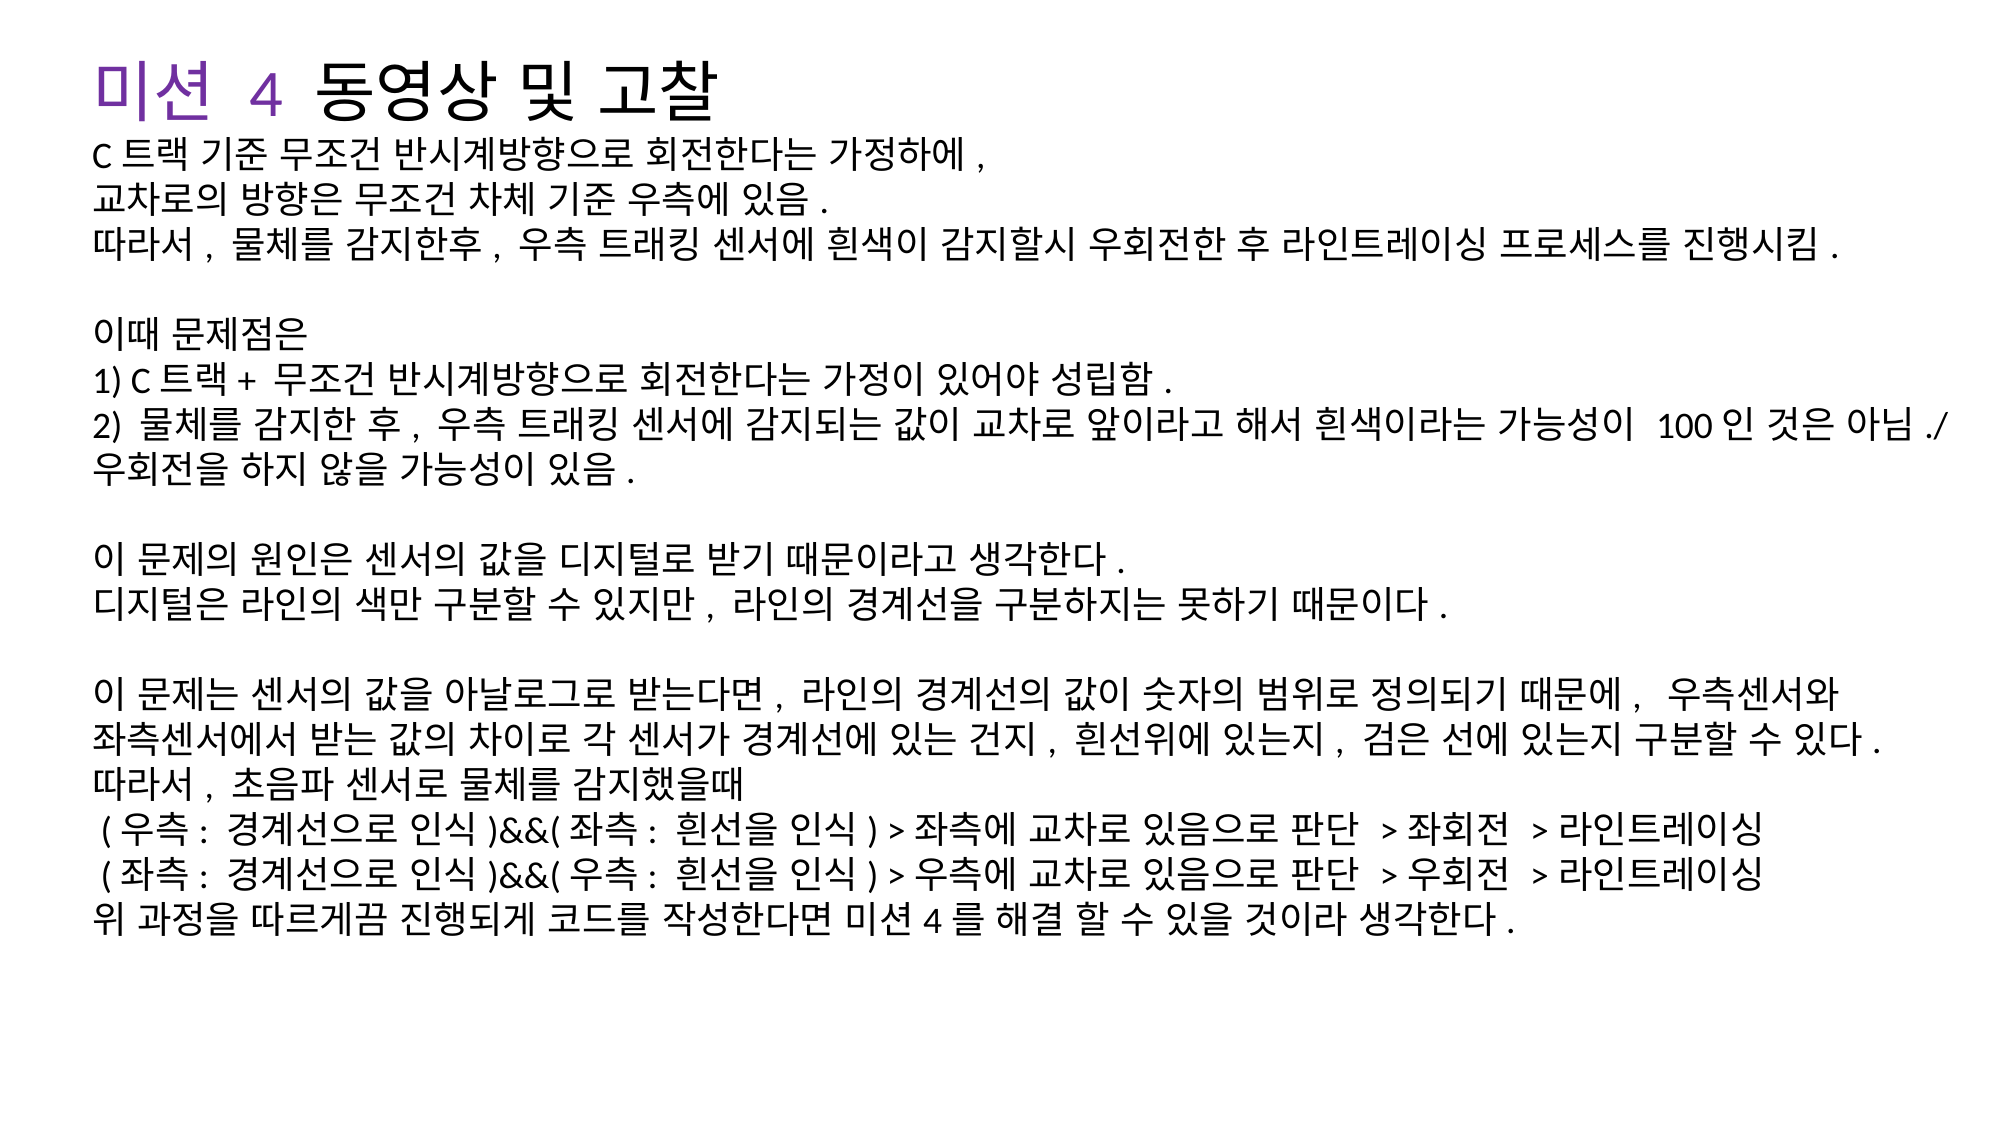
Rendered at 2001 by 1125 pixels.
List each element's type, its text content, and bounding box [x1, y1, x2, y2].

text_box 미션 4 동영상 및 고찰 [77, 42, 1376, 123]
text_box C트랙 기준 무조건 반시계방향으로 회전한다는 가정하에, 교차로의 방향은 무조건 차체 기준 우측에 있음. 따라서, 물체를 감지한후, 우측 트래킹 센서에 흰색이 감지할시 우회전한 후 라인트레이싱 프로세스를 진행시킴. 이때 문제점은 1) C트랙+ 무조건 반시계방향으로 회전한다는 가정이 있어야 성립함. 2) 물체를 감지한 후, 우측 트래킹 센서에 감지되는 값이 교차로 앞이라고 해서 흰색이라는 가능성이 100인 것은 아님./ 우회전을 하지 않을 가능성이 있음. 이 문제의 원인은 센서의 값을 디지털로 받기 때문이라고 생각한다. 디지털은 라인의 색만 구분할 수 있지만, 라인의 경계선을 구분하지는 못하기 때문이다. 이 문제는 센서의 값을 아날로그로 받는다면, 라인의 경계선의 값이 숫자의 범위로 정의되기 때문에, 우측센서와 좌측센서에서 받는 값의 차이로 각 센서가 경계선에 있는 건지, 흰선위에 있는지, 검은 선에 있는지 구분할 수 있다. 따라서, 초음파 센서로 물체를 감지했을때 (우측: 경계선으로 인식)&&(좌측: 흰선을 인식) >좌측에 교차로 있음으로 판단 >좌회전 >라인트레이싱 (좌측: 경계선으로 인식)&&(우측: 흰선을 인식) >우측에 교차로 있음으로 판단 >우회전 >라인트레이싱 위 과정을 따르게끔 진행되게 코드를 작성한다면 미션4를 해결 할 수 있을 것이라 생각한다. [77, 123, 1967, 1084]
